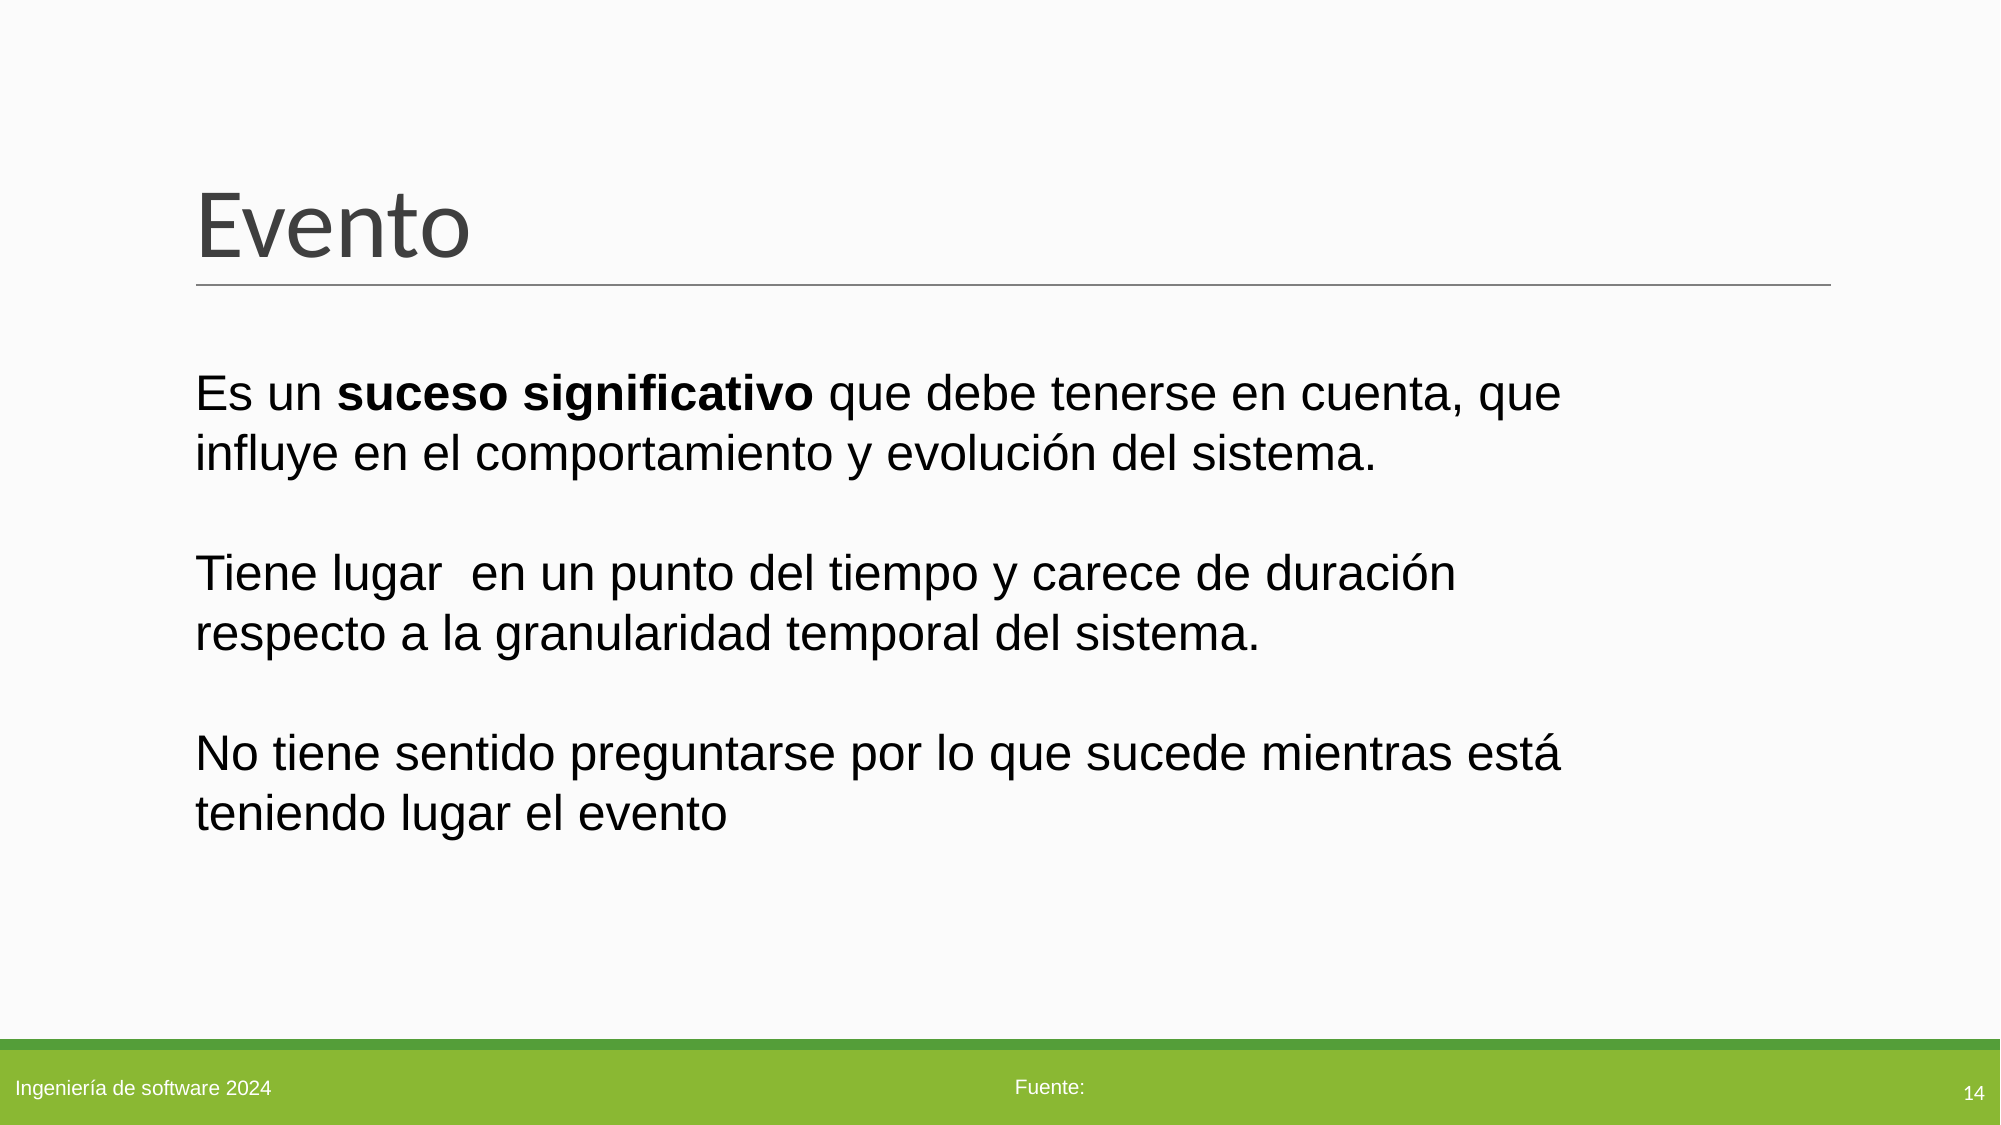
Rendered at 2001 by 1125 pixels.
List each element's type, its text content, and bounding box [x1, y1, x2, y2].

text_box Es un suceso significativo que debe tenerse en cuenta, que influye en el comportamiento y evolución del sistema. Tiene lugar en un punto del tiempo y carece de duración respecto a la granularidad temporal del sistema. No tiene sentido preguntarse por lo que sucede mientras está teniendo lugar el evento [180, 345, 1659, 856]
title Evento [180, 47, 1830, 285]
slide_number 14 [1784, 1061, 2000, 1122]
